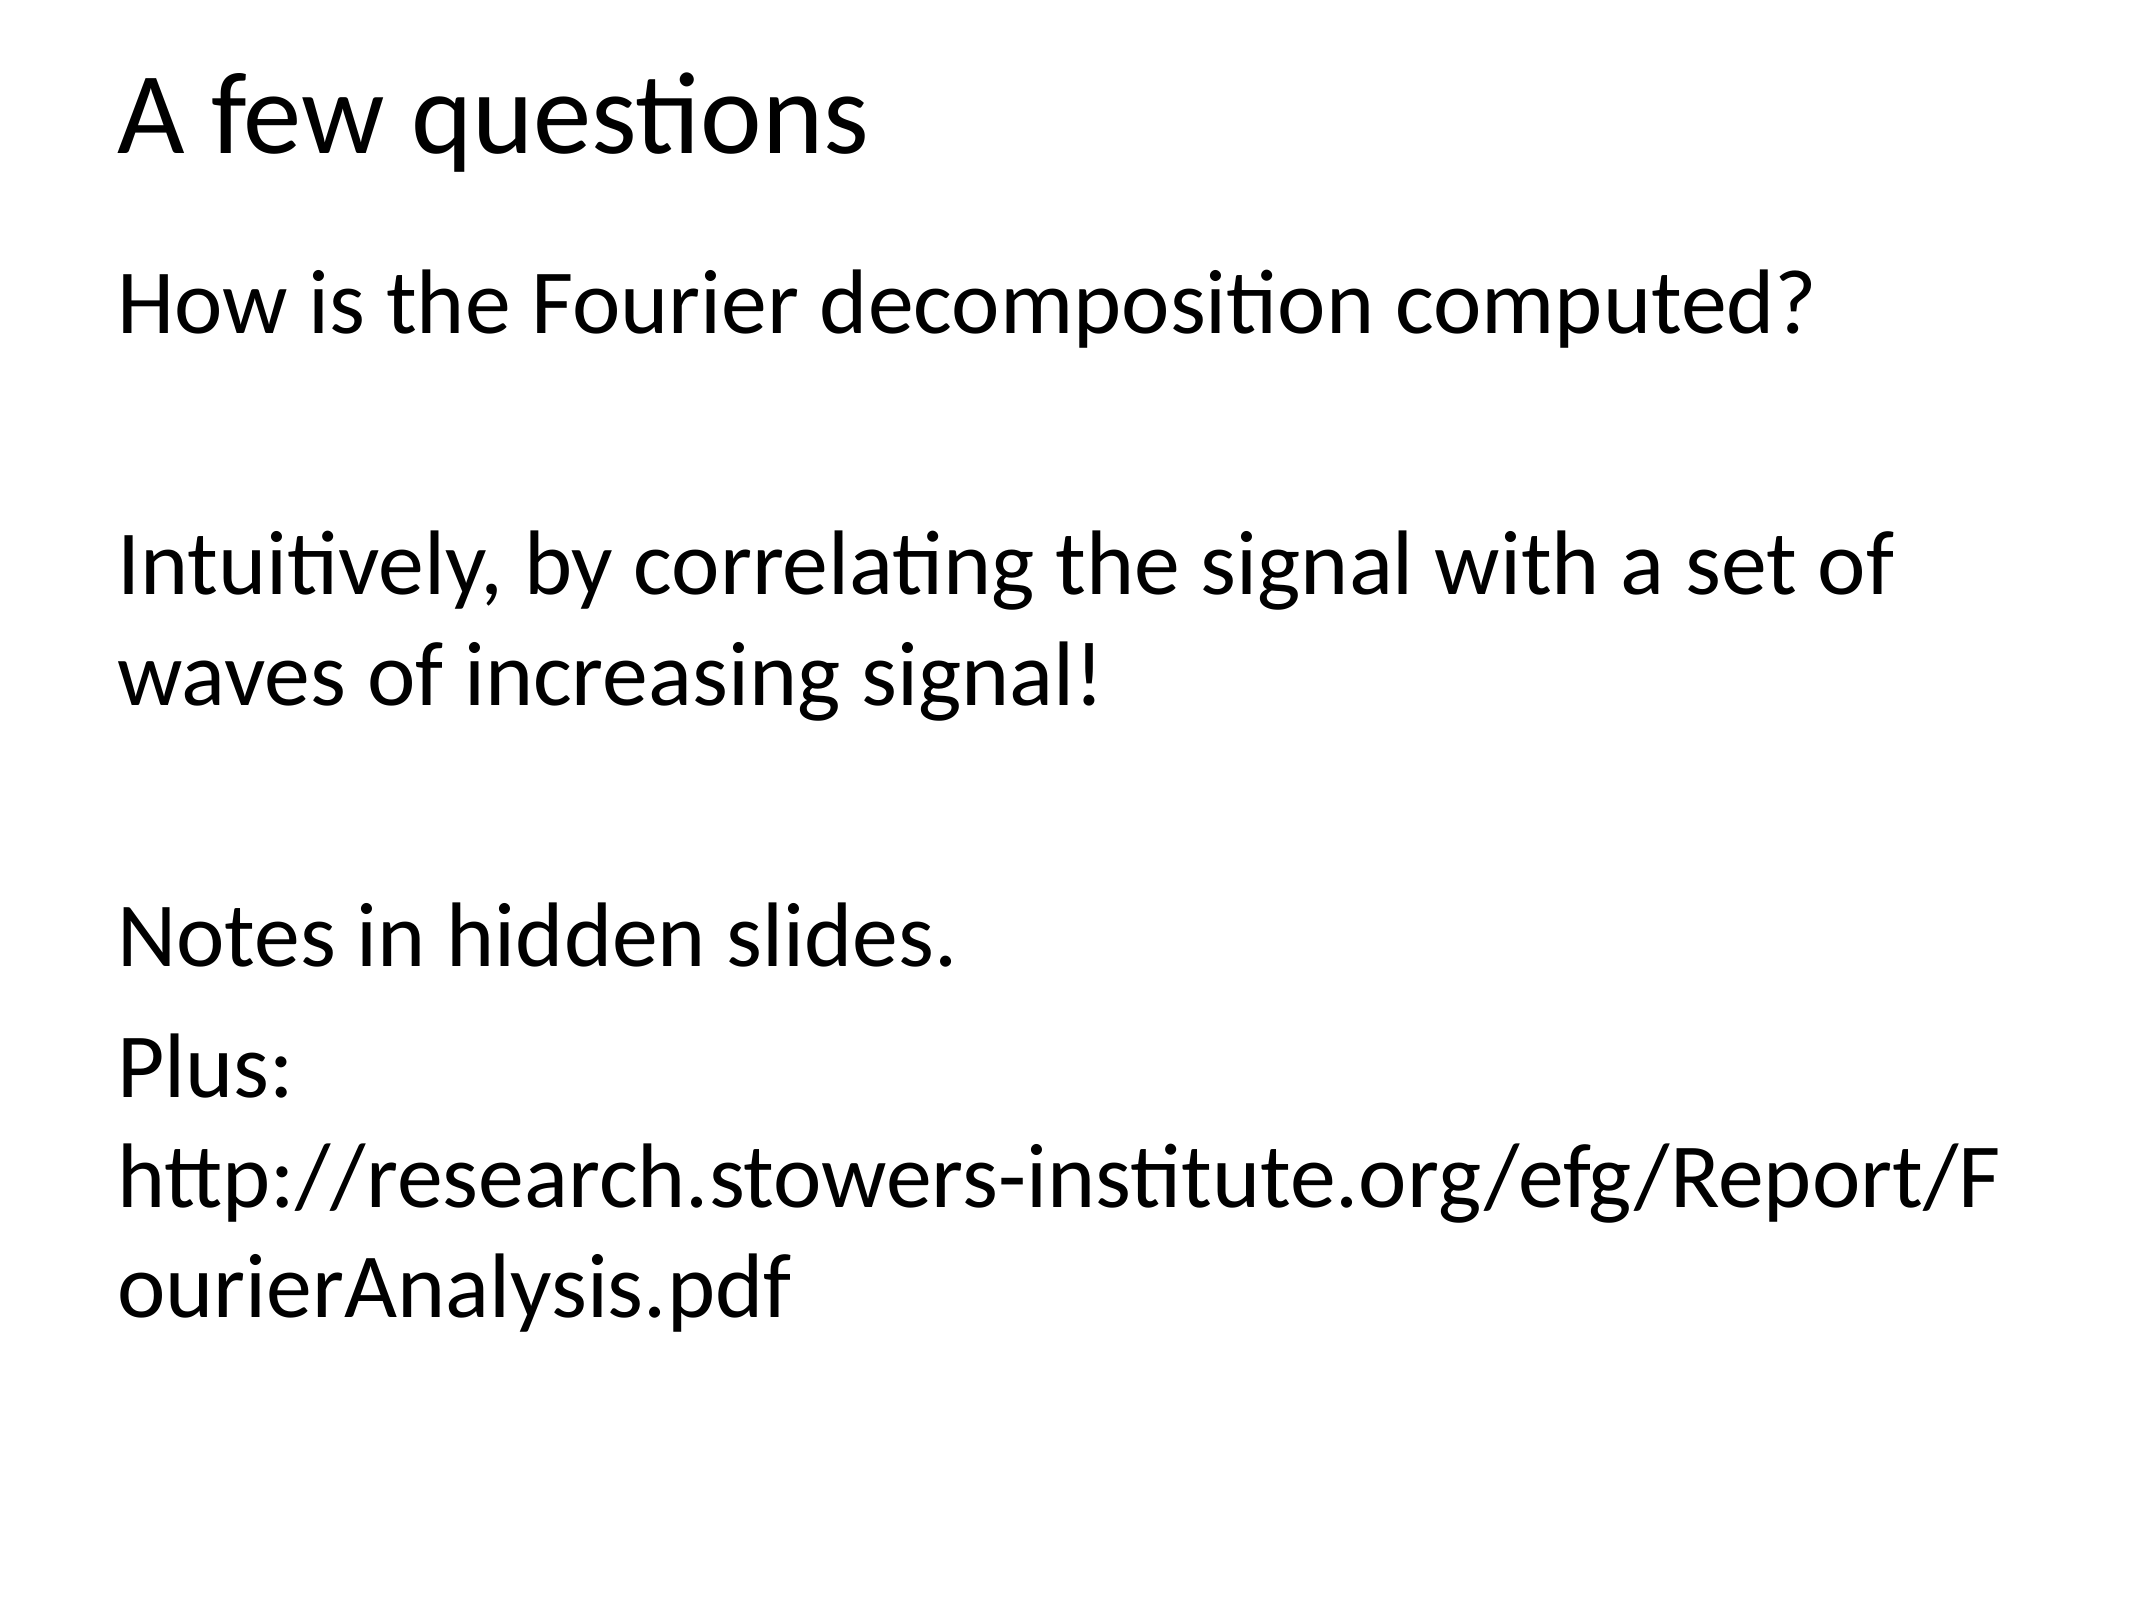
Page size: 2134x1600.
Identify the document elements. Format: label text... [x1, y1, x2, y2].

title A few questions [106, 0, 2028, 214]
list How is the Fourier decomposition computed? Intuitively, by correlating the signal with a set of waves of increasing signal! Notes in hidden slides. Plus: http://research.stowers-institute.org/efg/Report/FourierAnalysis.pdf [106, 230, 2028, 1430]
